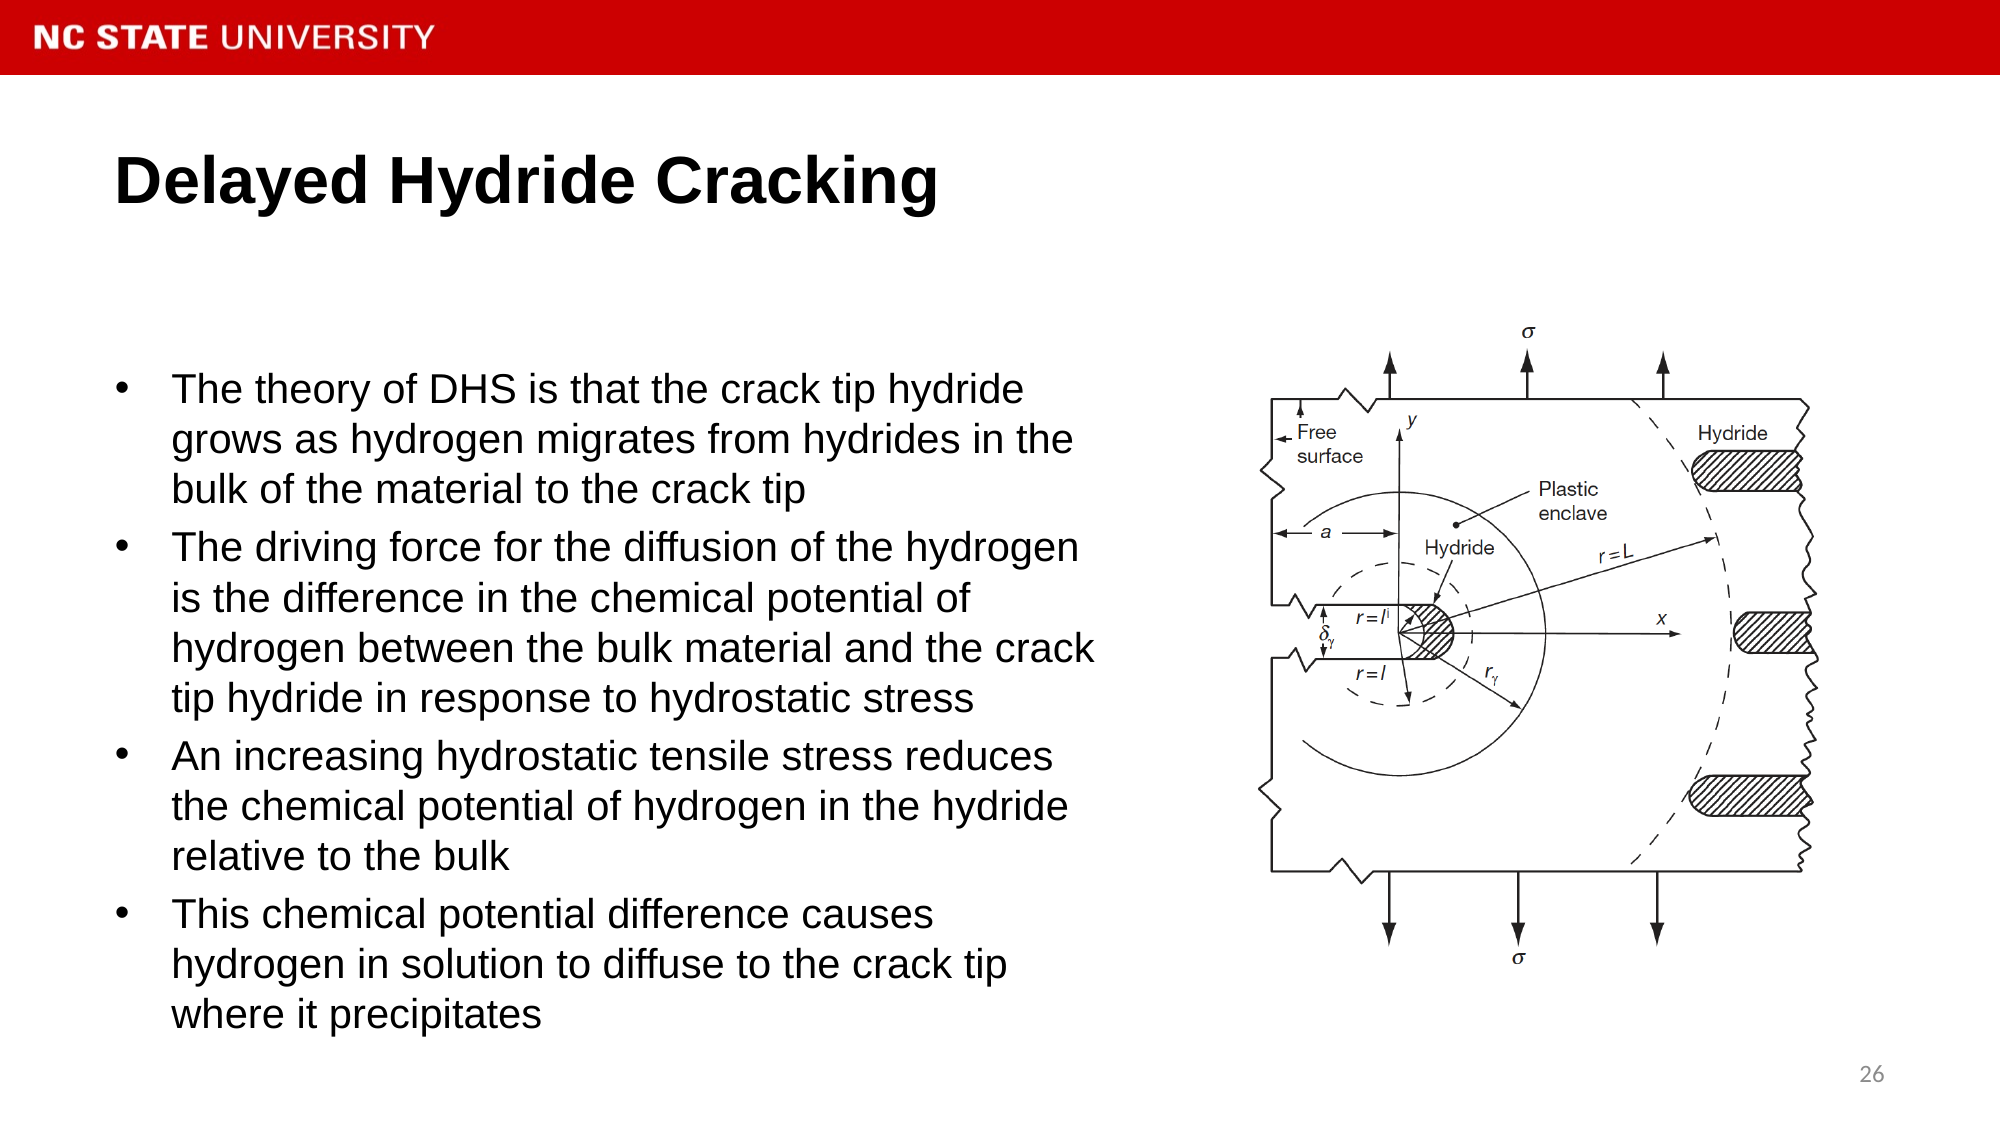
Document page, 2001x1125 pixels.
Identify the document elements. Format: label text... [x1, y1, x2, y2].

picture [1242, 310, 1839, 978]
slide_number 26 [1433, 1042, 1900, 1103]
list The theory of DHS is that the crack tip hydride grows as hydrogen migrates from hydrides in the bulk of the material to the crack tip The driving force for the diffusion of the hydrogen is the difference in the chemical potential of hydrogen between the bulk material and the crack tip hydride in response to hydrostatic stress An increasing hydrostatic tensile stress reduces the chemical potential of hydrogen in the hydride relative to the bulk This chemical potential difference causes hydrogen in solution to diffuse to the crack tip where it precipitates [99, 354, 1112, 1005]
title Delayed Hydride Cracking [99, 88, 1900, 265]
picture [0, 0, 2000, 75]
